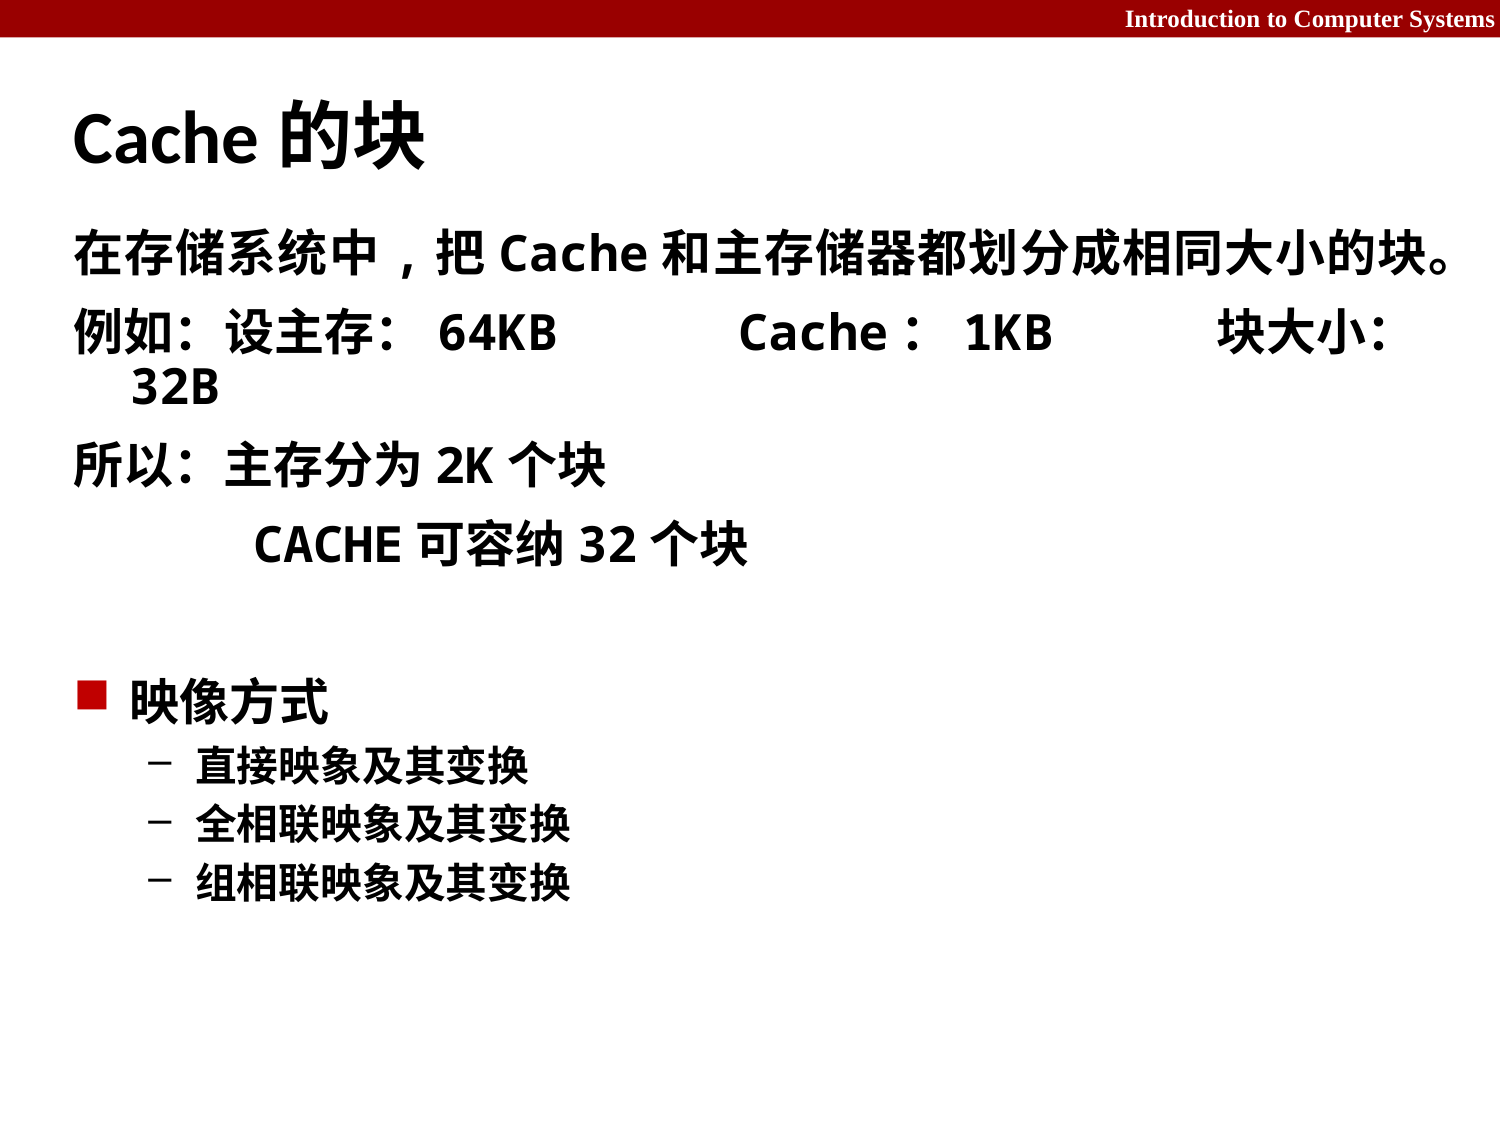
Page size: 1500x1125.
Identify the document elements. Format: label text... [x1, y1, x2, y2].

title Cache的块 [58, 71, 1305, 197]
text_box 在存储系统中,把Cache和主存储器都划分成相同大小的块。 例如：设主存：64KB Cache：1KB 块大小：32B 所以：主存分为2K个块 CACHE可容纳32个块 映像方式 直接映象及其变换 全相联映象及其变换 组相联映象及其变换 [58, 221, 1444, 397]
text_box [28, 242, 1329, 567]
